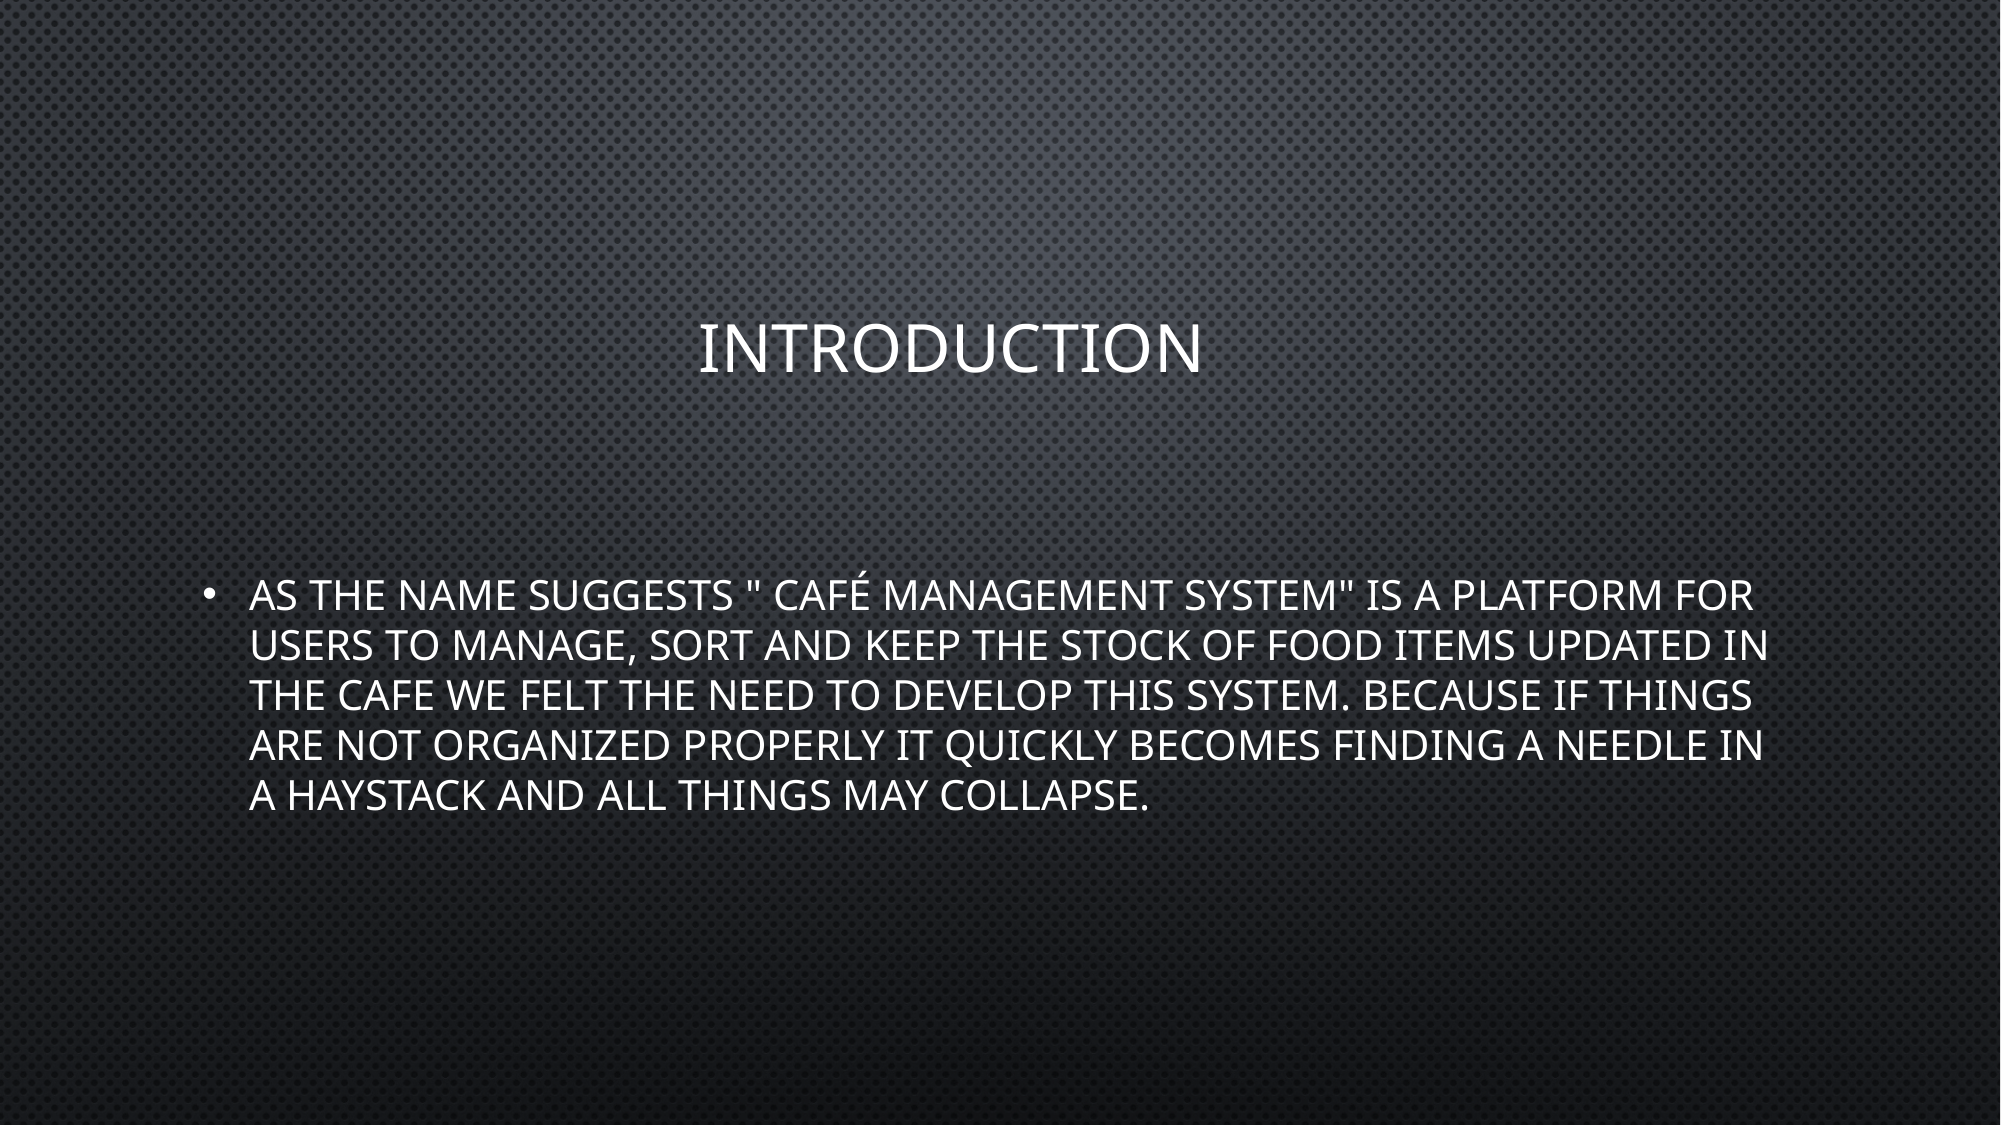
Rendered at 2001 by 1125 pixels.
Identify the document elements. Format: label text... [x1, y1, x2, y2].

list As the name suggests " Café Management System" is a platform for users to manage, sort and keep the stock of Food items updated in the cafe we felt the need to develop this system. Because if things are not organized properly it quickly becomes finding a needle in a haystack and all things may collapse. [187, 437, 1813, 950]
title Introduction [683, 189, 2000, 503]
